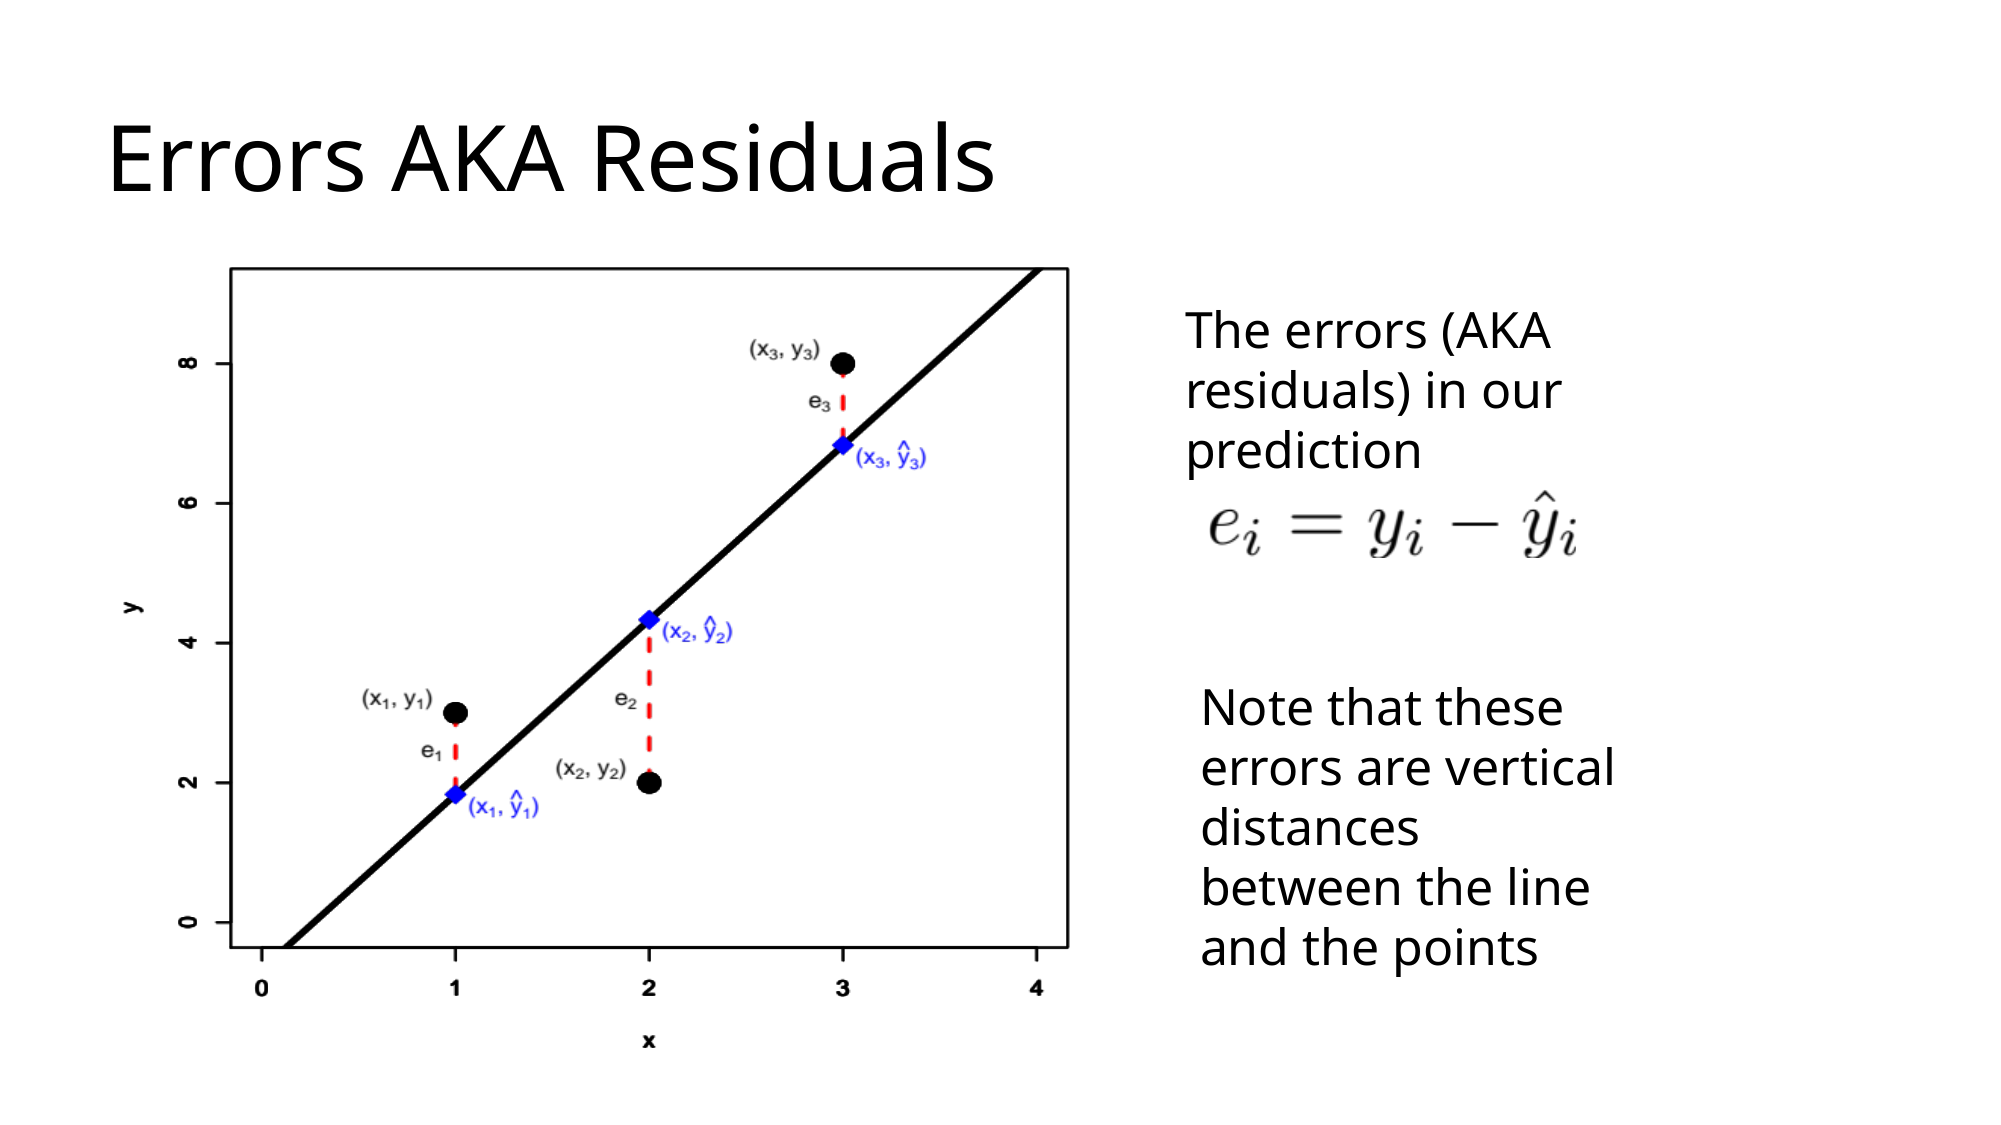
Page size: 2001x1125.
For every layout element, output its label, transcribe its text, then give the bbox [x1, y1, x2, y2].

picture [1209, 489, 1576, 558]
text_box Note that these errors are vertical distances between the line and the points [1185, 668, 1650, 984]
title Errors AKA Residuals [90, 52, 1863, 271]
picture [112, 161, 1126, 1079]
text_box The errors (AKA residuals) in our prediction [1170, 290, 1650, 486]
